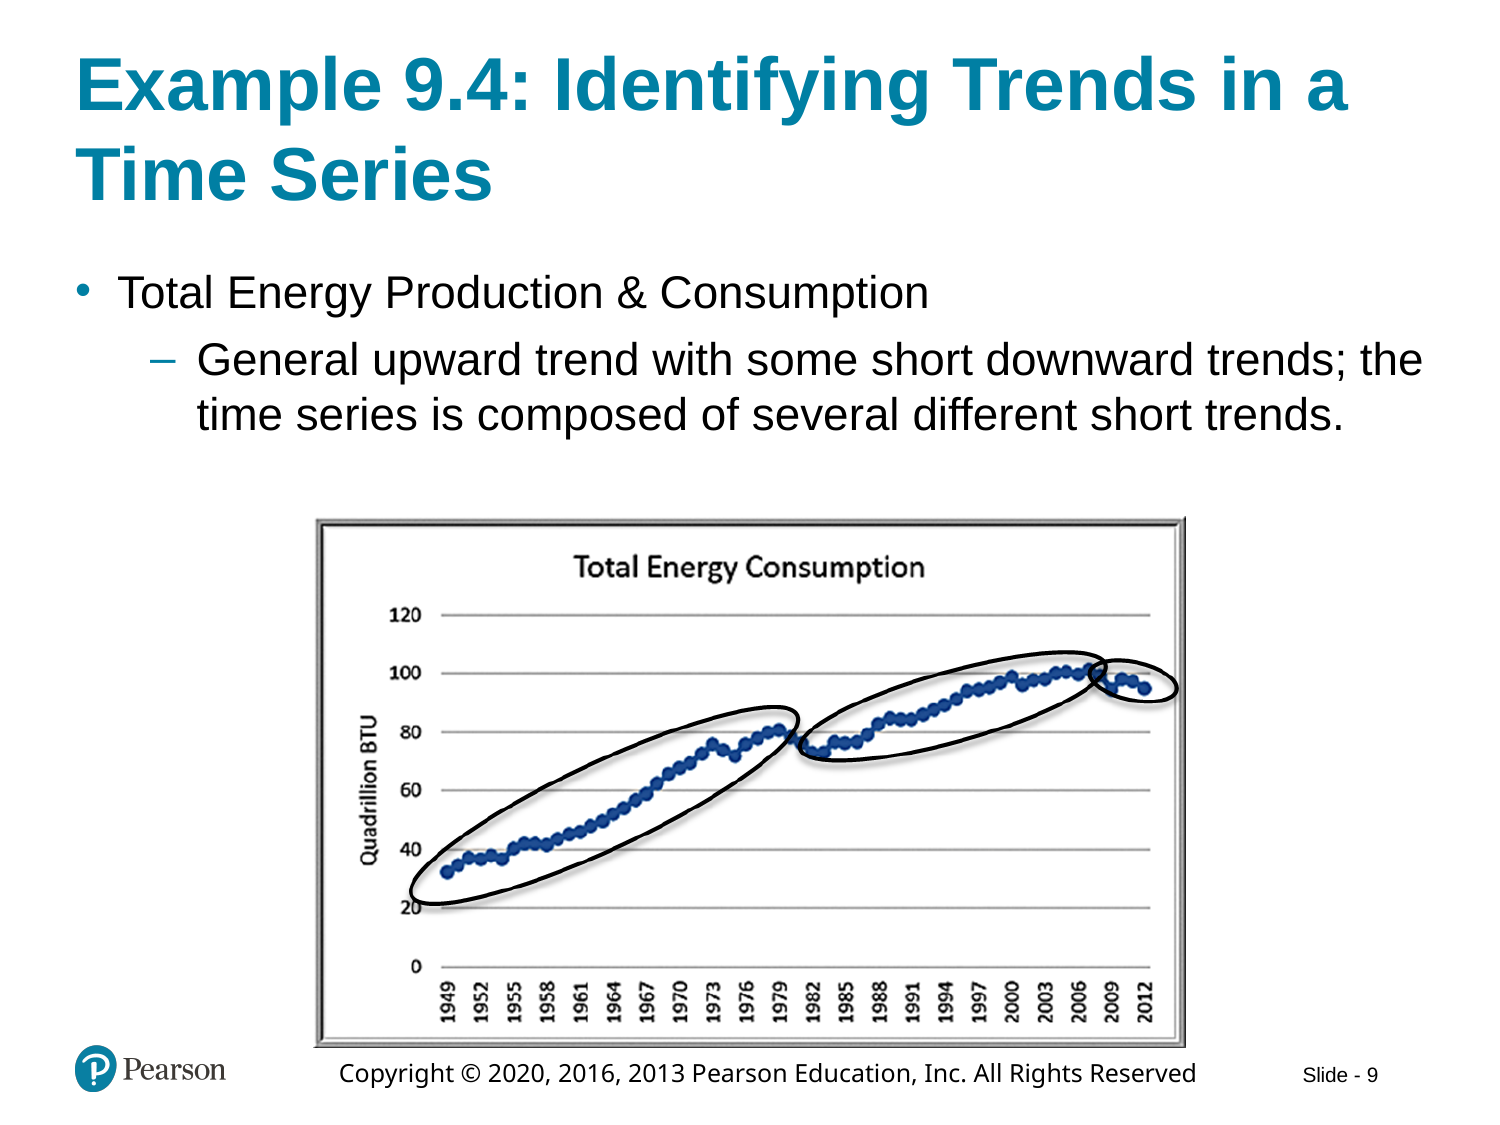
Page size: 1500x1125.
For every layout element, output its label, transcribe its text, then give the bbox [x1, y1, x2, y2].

picture [101, 1045, 226, 1092]
picture [312, 516, 1187, 1048]
list Total Energy Production & Consumption General upward trend with some short downward trends; the time series is composed of several different short trends. [75, 262, 1425, 475]
title Example 9.4: Identifying Trends in a Time Series [75, 35, 1425, 216]
picture [75, 1078, 86, 1092]
picture [83, 1054, 109, 1079]
picture [75, 1045, 90, 1061]
